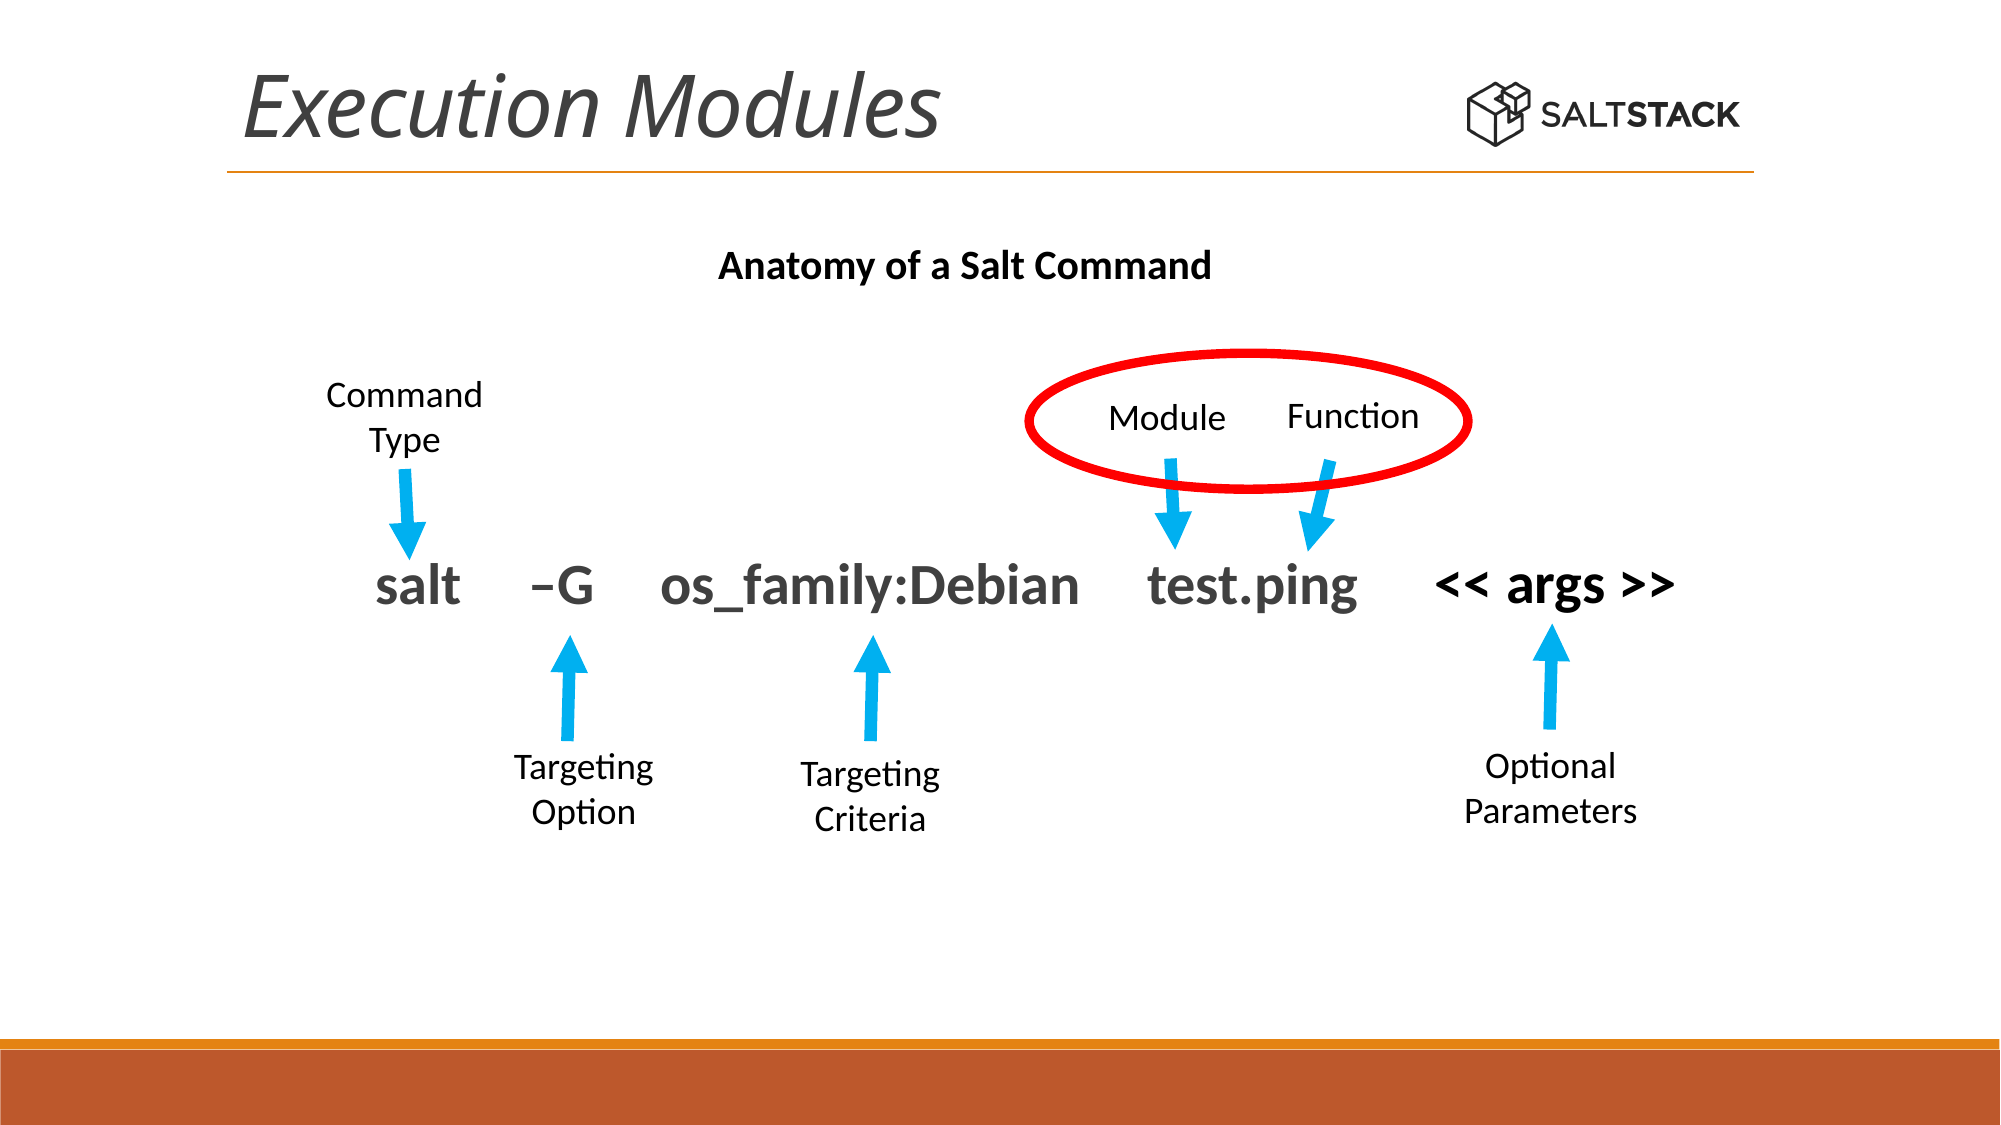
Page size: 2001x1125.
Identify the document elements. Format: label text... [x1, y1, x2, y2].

picture [1467, 70, 1741, 158]
text_box << args >> [1386, 537, 1727, 623]
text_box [566, 634, 571, 742]
list salt –G os_family:Debian test.ping [226, 546, 1508, 636]
text_box Function [1436, 383, 1455, 395]
text_box Optional Parameters [1444, 733, 1657, 839]
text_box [1548, 622, 1553, 730]
text_box Anatomy of a Salt Command [623, 230, 1308, 295]
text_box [869, 634, 874, 742]
title Execution Modules [226, 58, 1704, 163]
text_box Command Type [303, 362, 507, 468]
text_box Targeting Option [482, 734, 686, 840]
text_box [1169, 458, 1176, 551]
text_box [404, 468, 410, 561]
text_box Targeting Criteria [769, 741, 972, 846]
text_box [1027, 351, 1470, 491]
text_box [1307, 459, 1331, 553]
